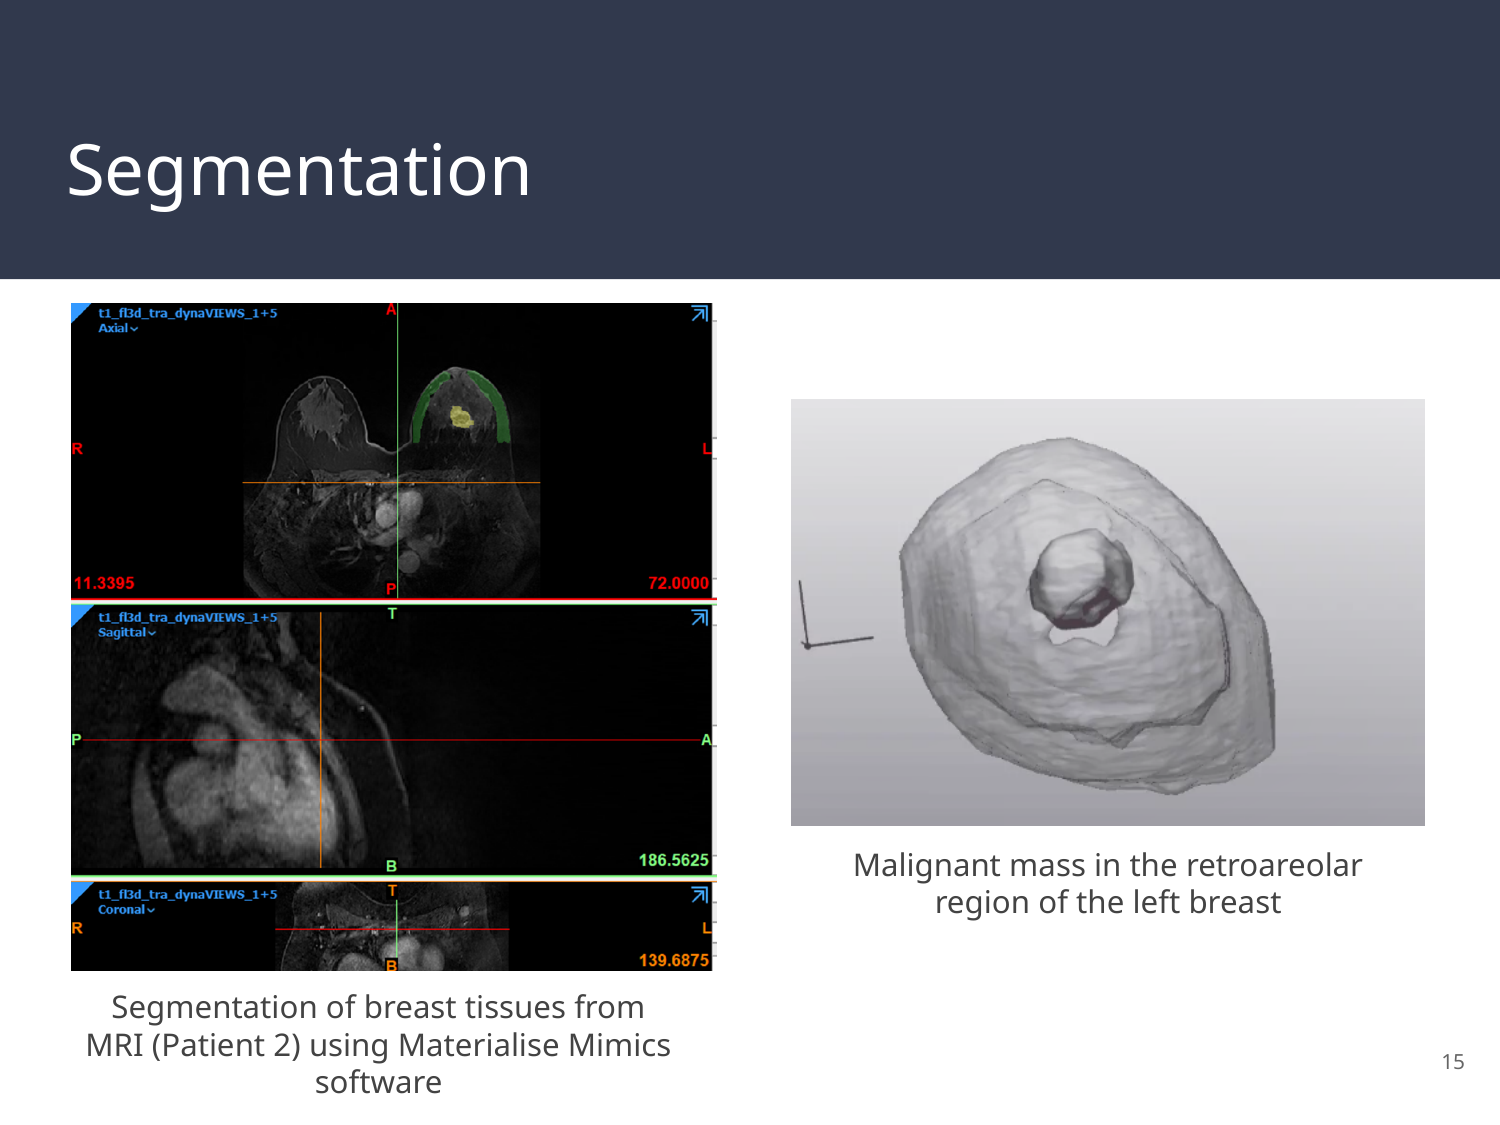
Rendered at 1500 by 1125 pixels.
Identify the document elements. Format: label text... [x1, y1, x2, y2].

text_box Malignant mass in the retroareolar region of the left breast [831, 834, 1386, 935]
picture [791, 398, 1426, 826]
picture [71, 303, 718, 972]
title Segmentation [51, 109, 1449, 246]
slide_number ‹#› [1389, 1019, 1480, 1106]
text_box Segmentation of breast tissues from MRI (Patient 2) using Materialise Mimics software [68, 976, 690, 1115]
